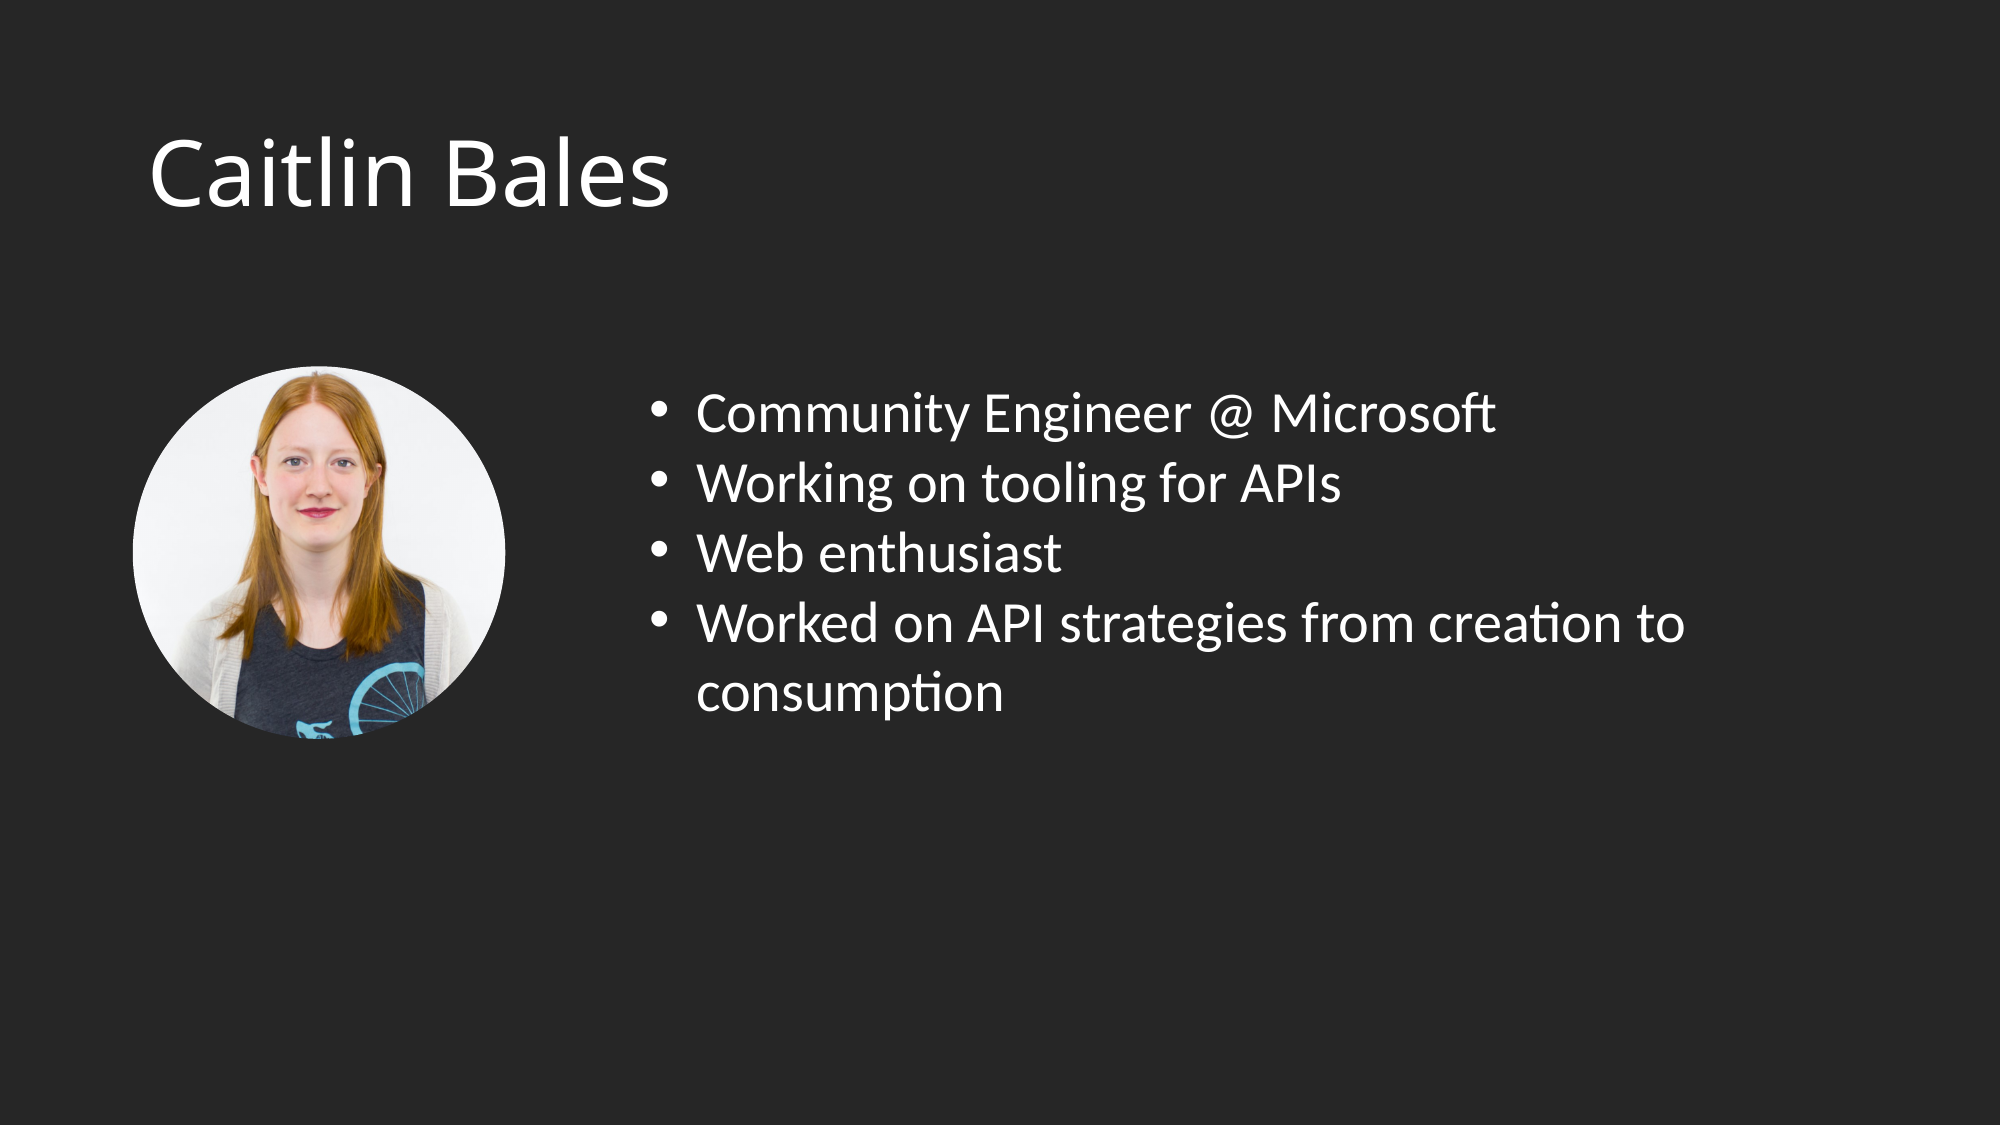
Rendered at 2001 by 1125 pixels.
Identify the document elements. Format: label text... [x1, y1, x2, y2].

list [132, 366, 506, 739]
title Caitlin Bales [132, 67, 1858, 286]
text_box Community Engineer @ Microsoft Working on tooling for APIs Web enthusiast Worked on API strategies from creation to consumption [634, 366, 1858, 801]
